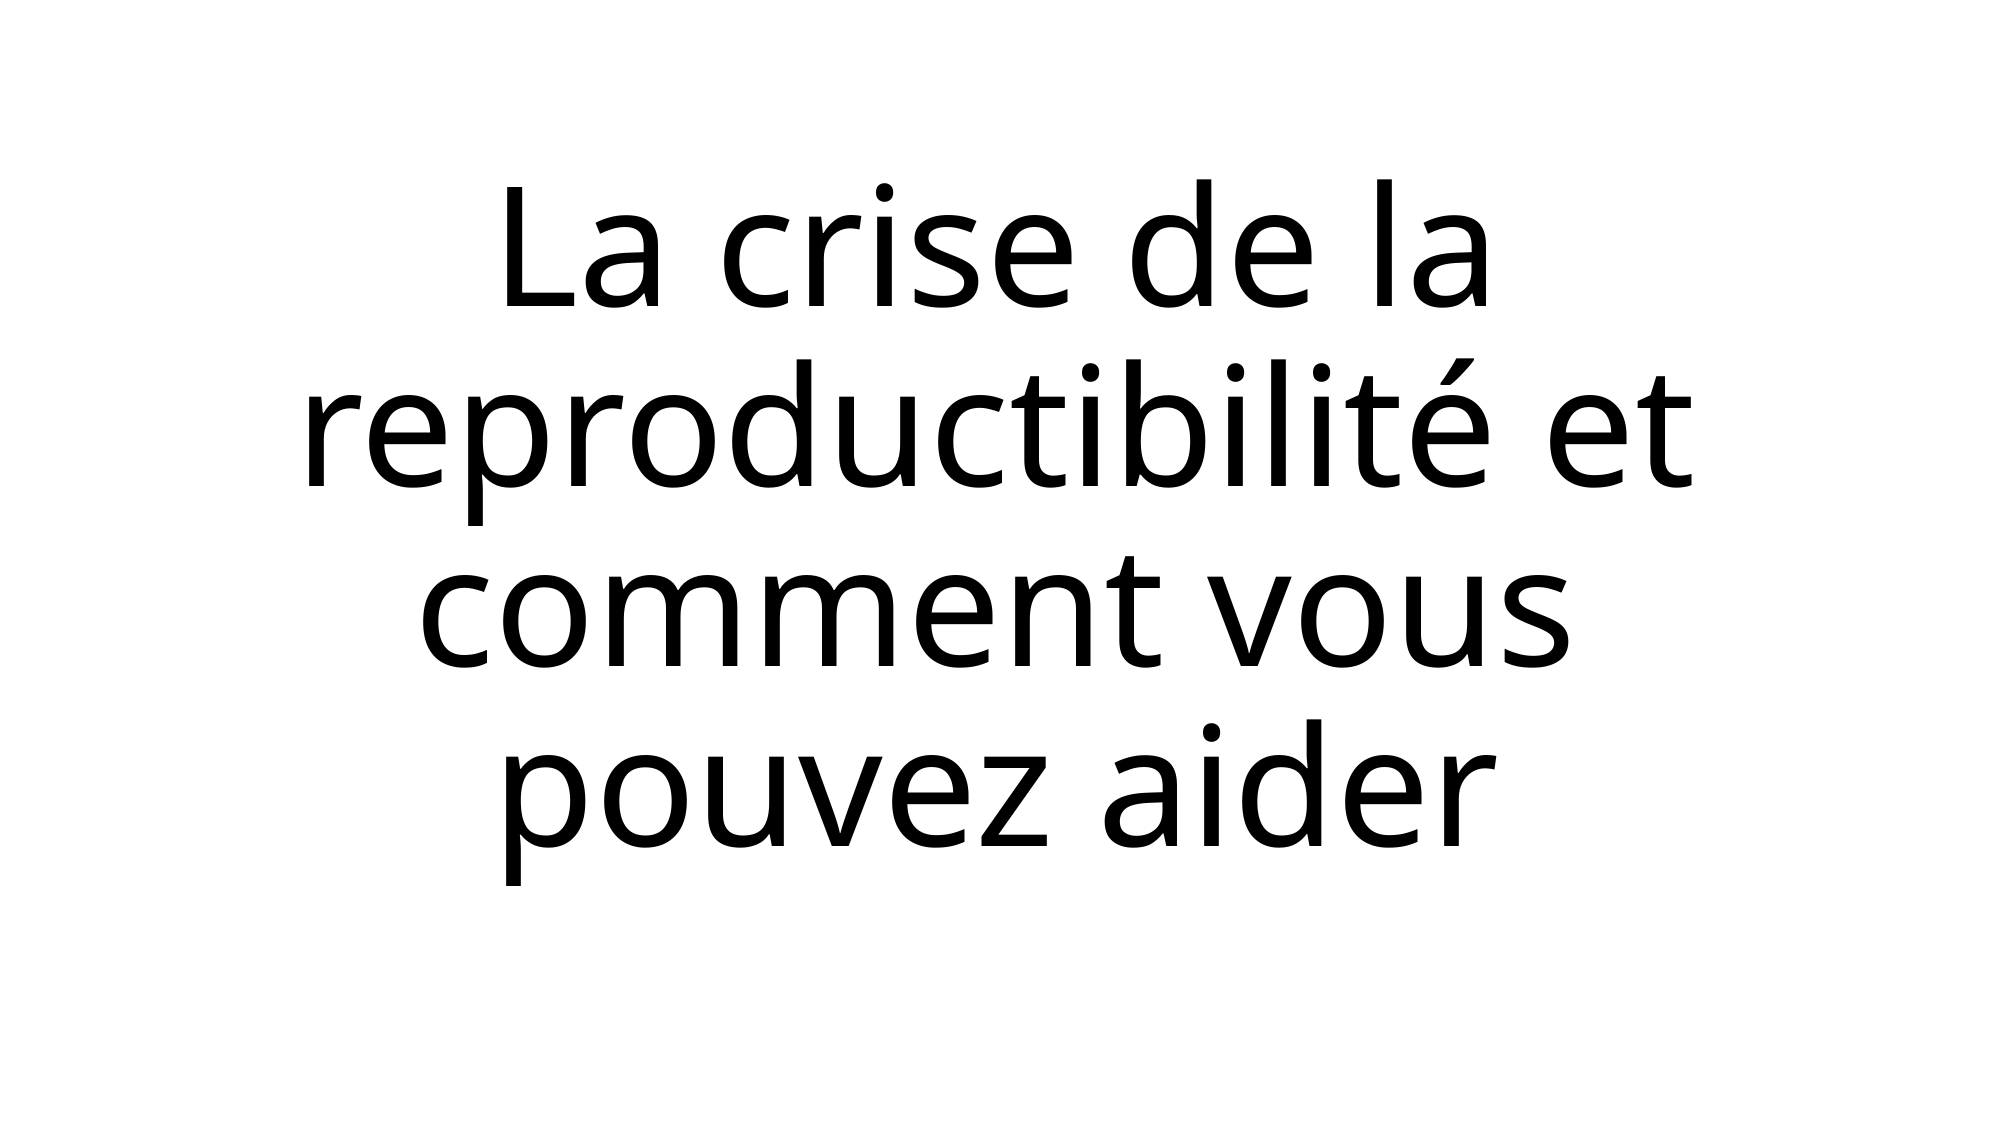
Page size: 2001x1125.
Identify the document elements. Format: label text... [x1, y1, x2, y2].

title La crise de la reproductibilité et comment vous pouvez aider [249, 184, 1742, 891]
